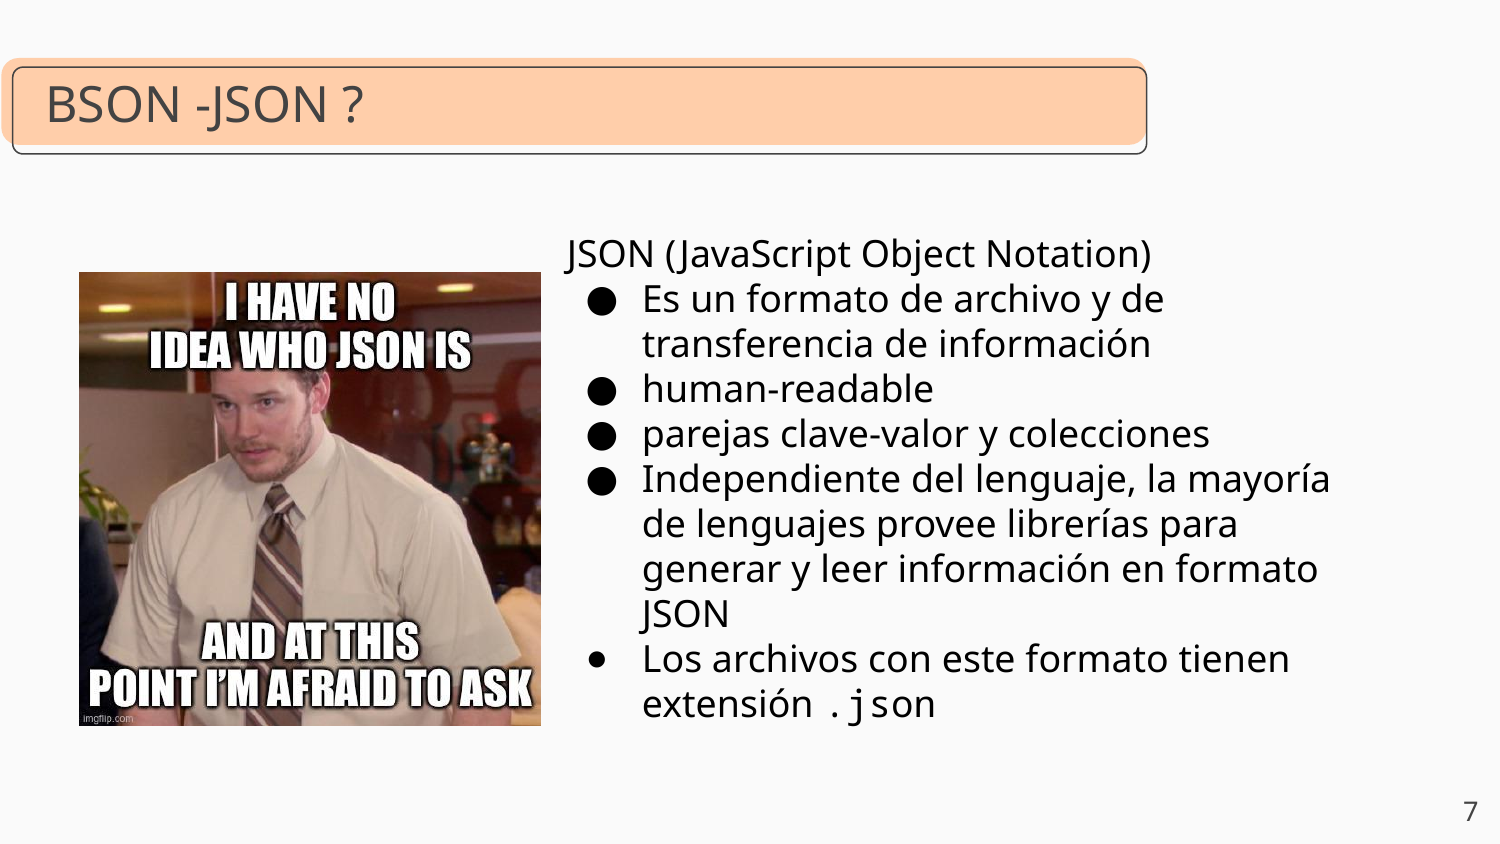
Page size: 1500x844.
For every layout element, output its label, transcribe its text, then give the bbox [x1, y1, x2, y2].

picture [78, 272, 542, 726]
slide_number ‹#› [1403, 779, 1494, 844]
title BSON -JSON ? [30, 62, 1055, 142]
text_box JSON (JavaScript Object Notation) Es un formato de archivo y de transferencia de información human-readable parejas clave-valor y colecciones Independiente del lenguaje, la mayoría de lenguajes provee librerías para generar y leer información en formato JSON Los archivos con este formato tienen extensión .json [551, 214, 1398, 775]
